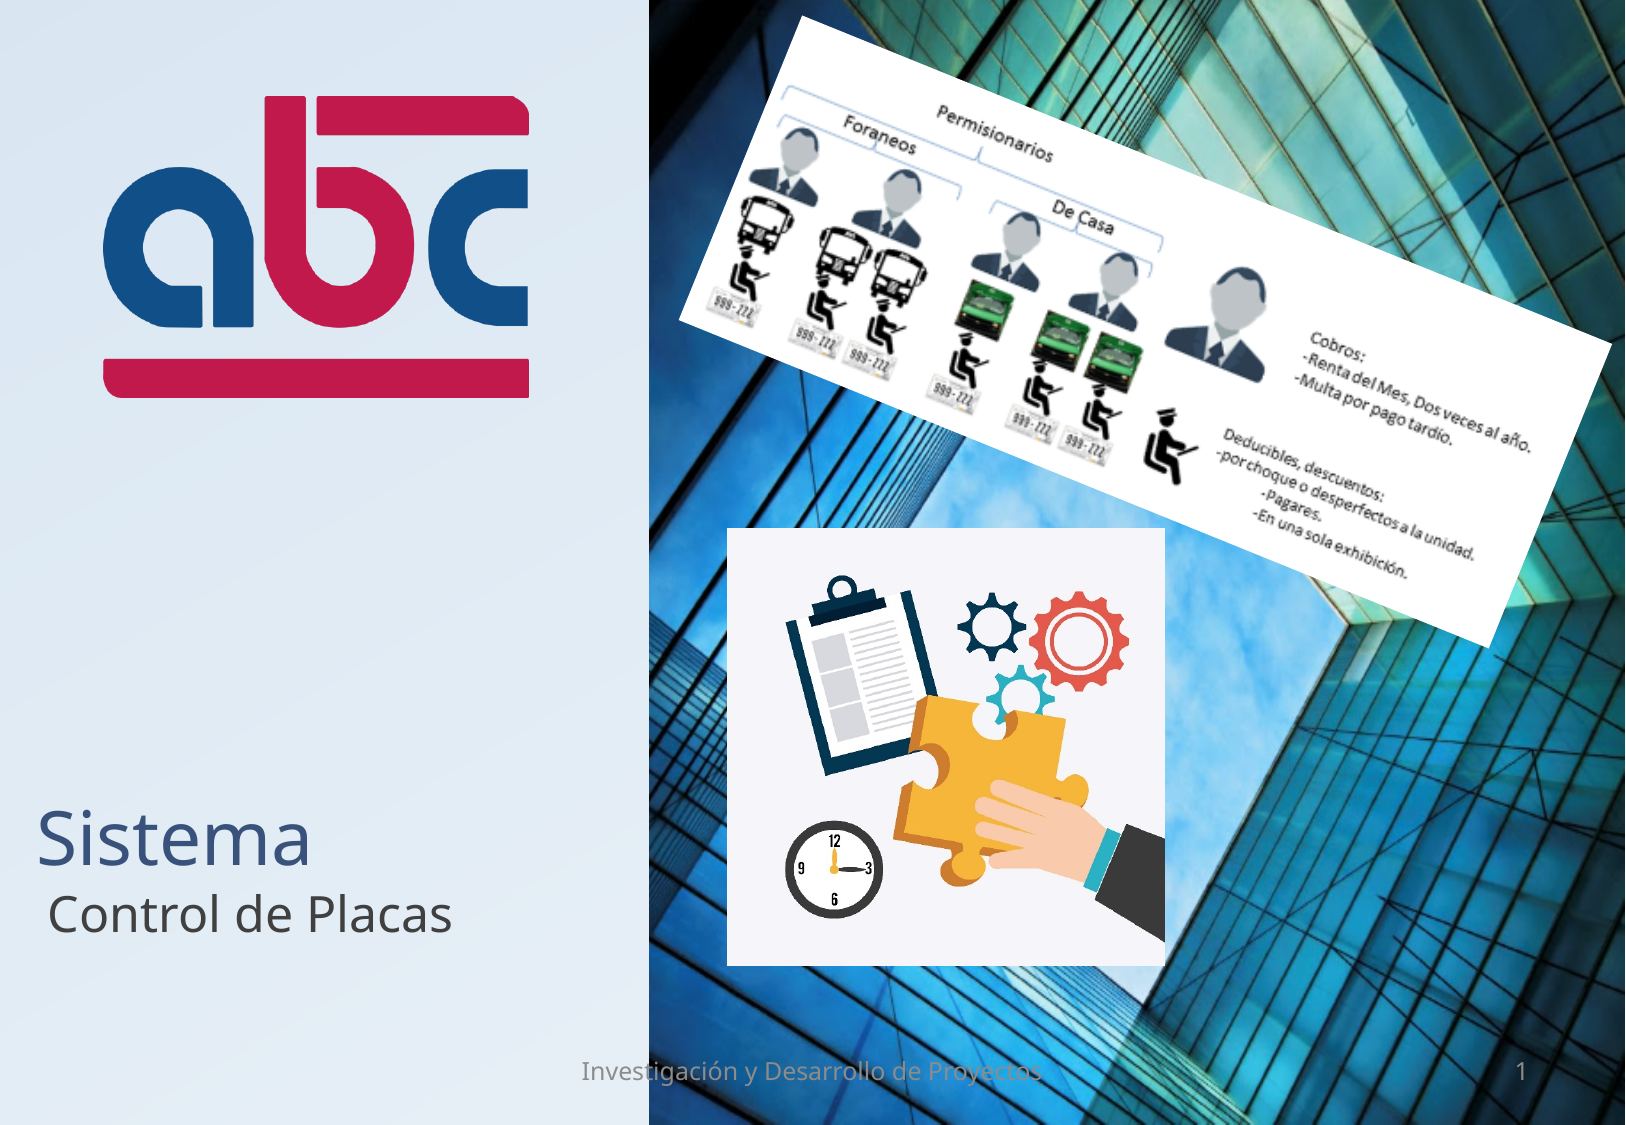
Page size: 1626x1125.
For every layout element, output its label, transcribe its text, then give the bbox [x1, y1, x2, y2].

subtitle Control de Placas [32, 881, 562, 1007]
title Sistema [21, 112, 636, 888]
picture [103, 96, 529, 398]
picture [649, 0, 1625, 1125]
footer Investigación y Desarrollo de Proyectos [555, 1042, 1070, 1103]
slide_number 1 [1164, 1042, 1544, 1103]
